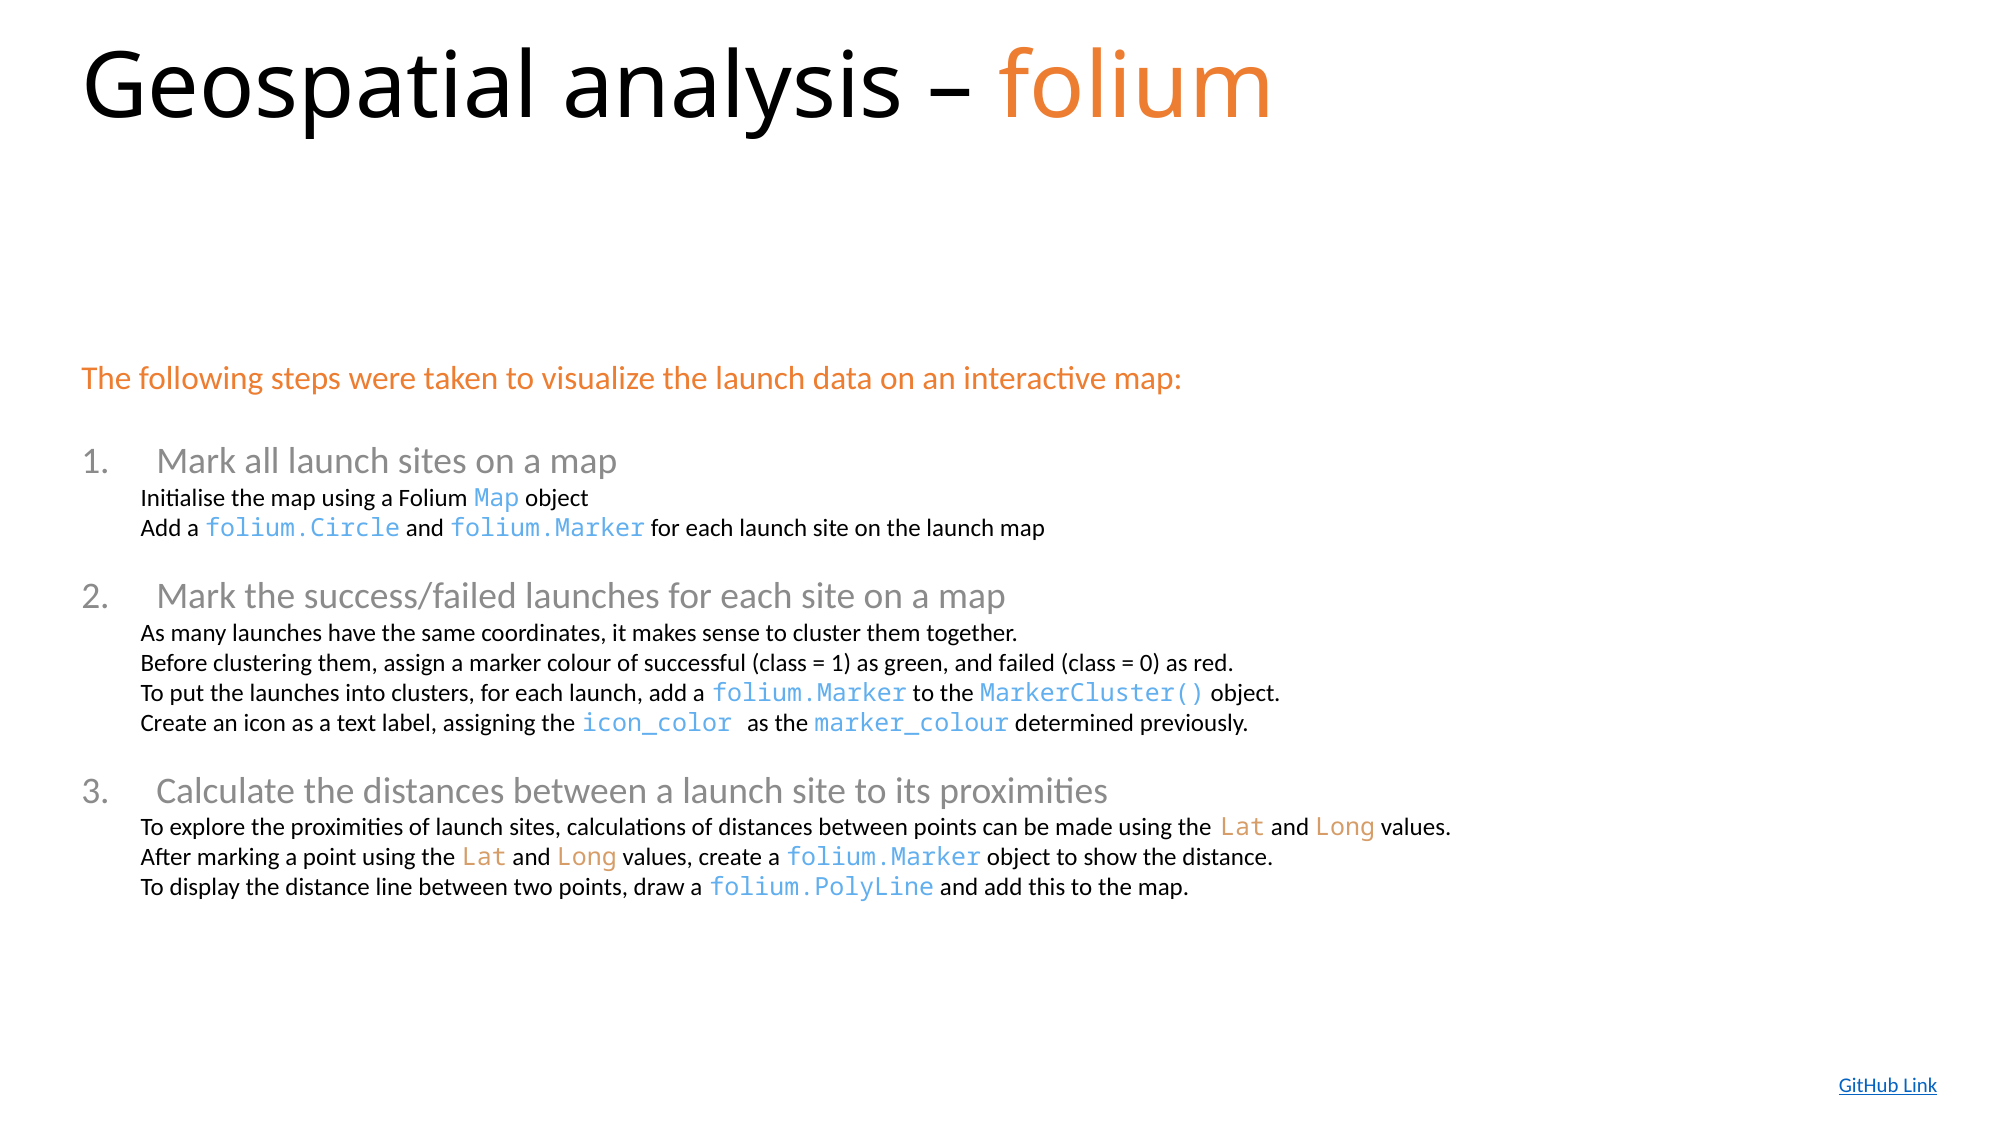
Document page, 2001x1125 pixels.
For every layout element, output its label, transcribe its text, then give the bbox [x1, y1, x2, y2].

text_box GitHub Link [1824, 1064, 1953, 1104]
text_box The following steps were taken to visualize the launch data on an interactive map: Mark all launch sites on a map Initialise the map using a Folium Map object Add a folium.Circle and folium.Marker for each launch site on the launch map Mark the success/failed launches for each site on a map As many launches have the same coordinates, it makes sense to cluster them together. Before clustering them, assign a marker colour of successful (class = 1) as green, and failed (class = 0) as red. To put the launches into clusters, for each launch, add a folium.Marker to the MarkerCluster() object. Create an icon as a text label, assigning the icon_color as the marker_colour determined previously. Calculate the distances between a launch site to its proximities To explore the proximities of launch sites, calculations of distances between points can be made using the Lat and Long values. After marking a point using the Lat and Long values, create a folium.Marker object to show the distance. To display the distance line between two points, draw a folium.PolyLine and add this to the map. [66, 237, 1938, 1050]
text_box Geospatial analysis – folium [66, 30, 1863, 149]
